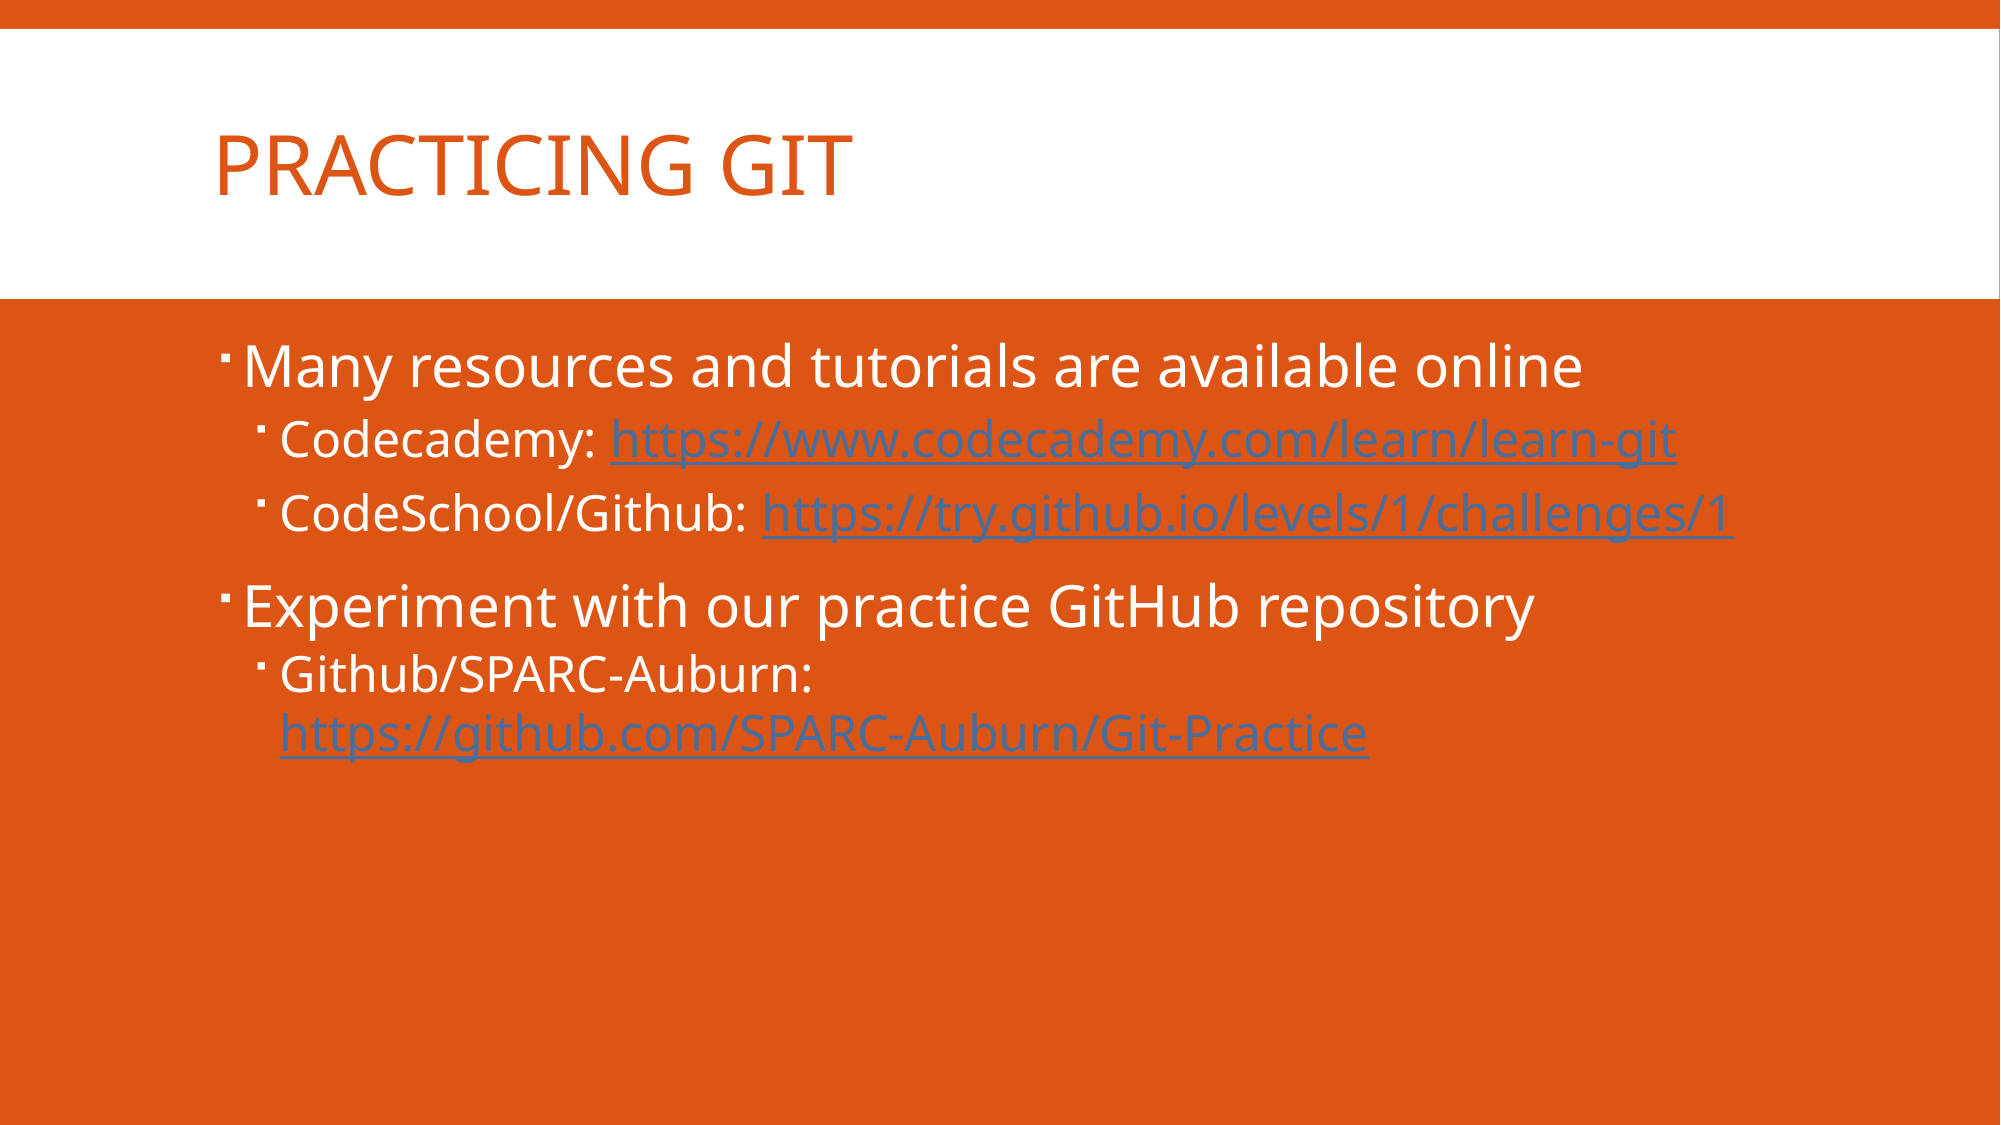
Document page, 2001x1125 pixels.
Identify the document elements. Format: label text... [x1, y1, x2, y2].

list Many resources and tutorials are available online Codecademy: https://www.codecademy.com/learn/learn-git CodeSchool/Github: https://try.github.io/levels/1/challenges/1 Experiment with our practice GitHub repository Github/SPARC-Auburn: https://github.com/SPARC-Auburn/Git-Practice [197, 329, 1803, 1020]
title Practicing Git [197, 46, 1803, 295]
